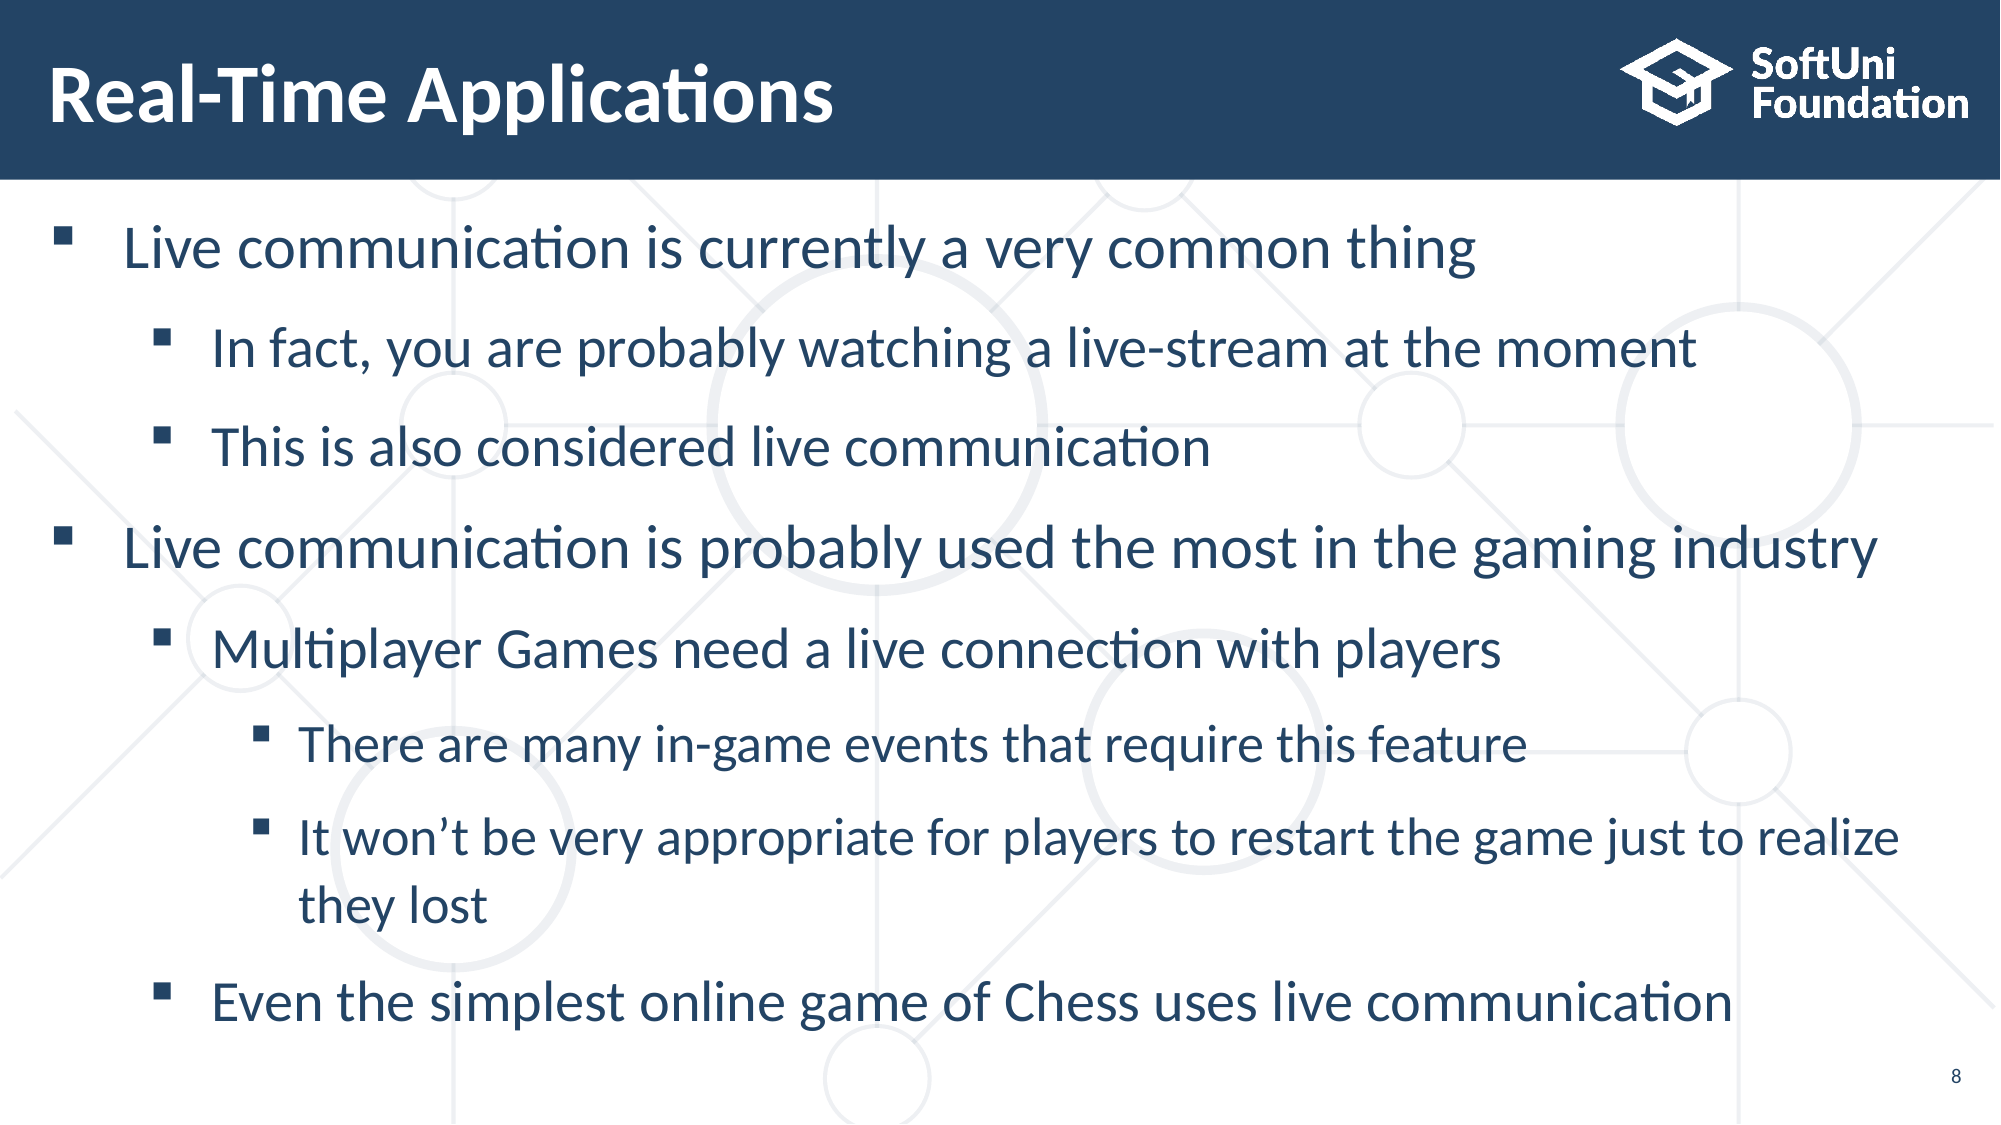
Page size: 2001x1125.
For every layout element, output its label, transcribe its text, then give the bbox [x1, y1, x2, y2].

slide_number 8 [1897, 1049, 1968, 1101]
list Live communication is currently a very common thing In fact, you are probably watching a live-stream at the moment This is also considered live communication Live communication is probably used the most in the gaming industry Multiplayer Games need a live connection with players There are many in-game events that require this feature It won’t be very appropriate for players to restart the game just to realize they lost Even the simplest online game of Chess uses live communication [31, 196, 1970, 1050]
picture [1619, 38, 1968, 126]
title Real-Time Applications [31, 16, 1591, 162]
